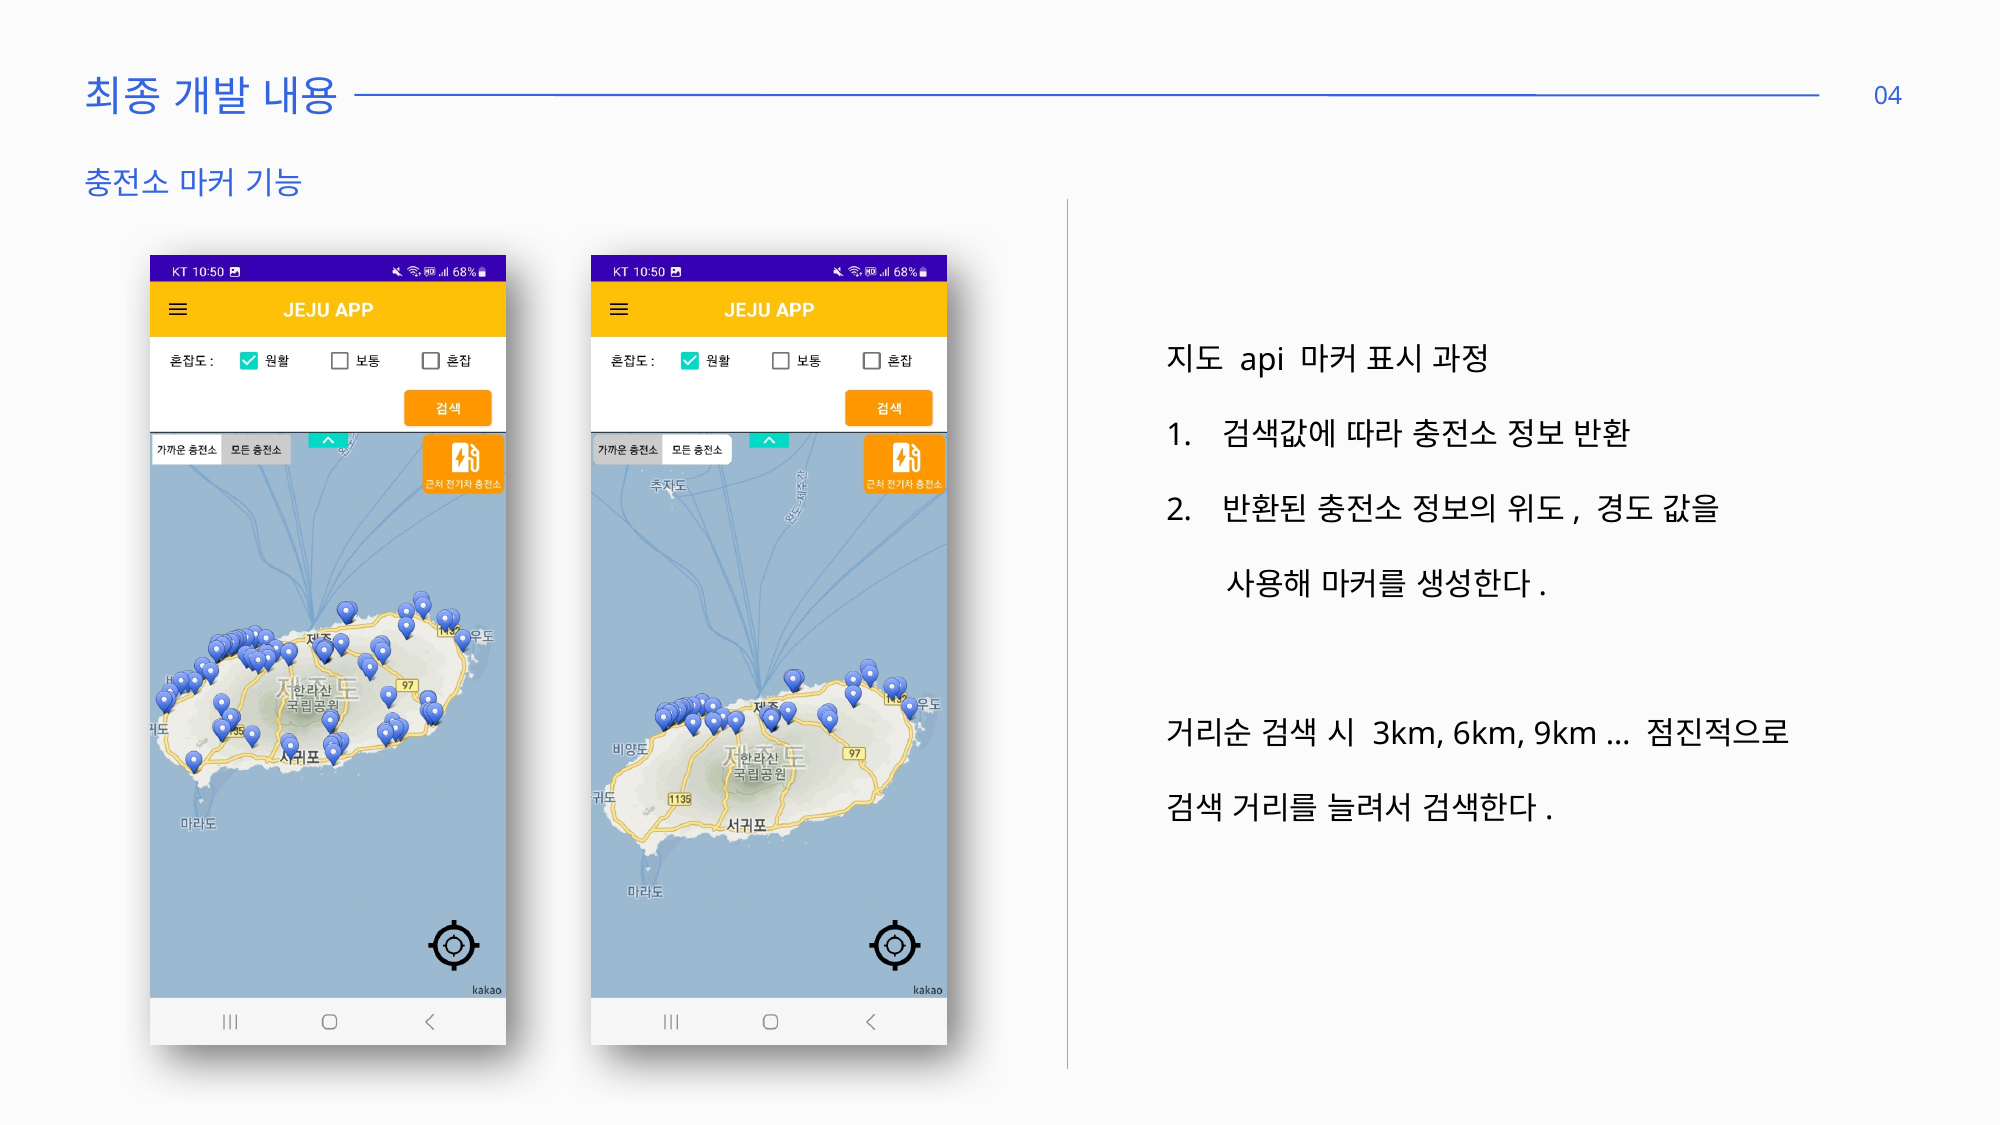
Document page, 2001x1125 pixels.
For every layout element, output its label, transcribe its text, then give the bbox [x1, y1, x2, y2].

picture [150, 254, 506, 1045]
text_box 최종 개발 내용 [70, 62, 355, 128]
text_box 지도 api 마커 표시 과정 검색값에 따라 충전소 정보 반환 반환된 충전소 정보의 위도, 경도 값을 사용해 마커를 생성한다. 거리순 검색 시 3km, 6km, 9km … 점진적으로 검색 거리를 늘려서 검색한다. [1151, 294, 1856, 834]
picture [590, 254, 947, 1045]
text_box 04 [1858, 72, 1918, 118]
text_box 충전소 마커 기능 [69, 118, 318, 208]
